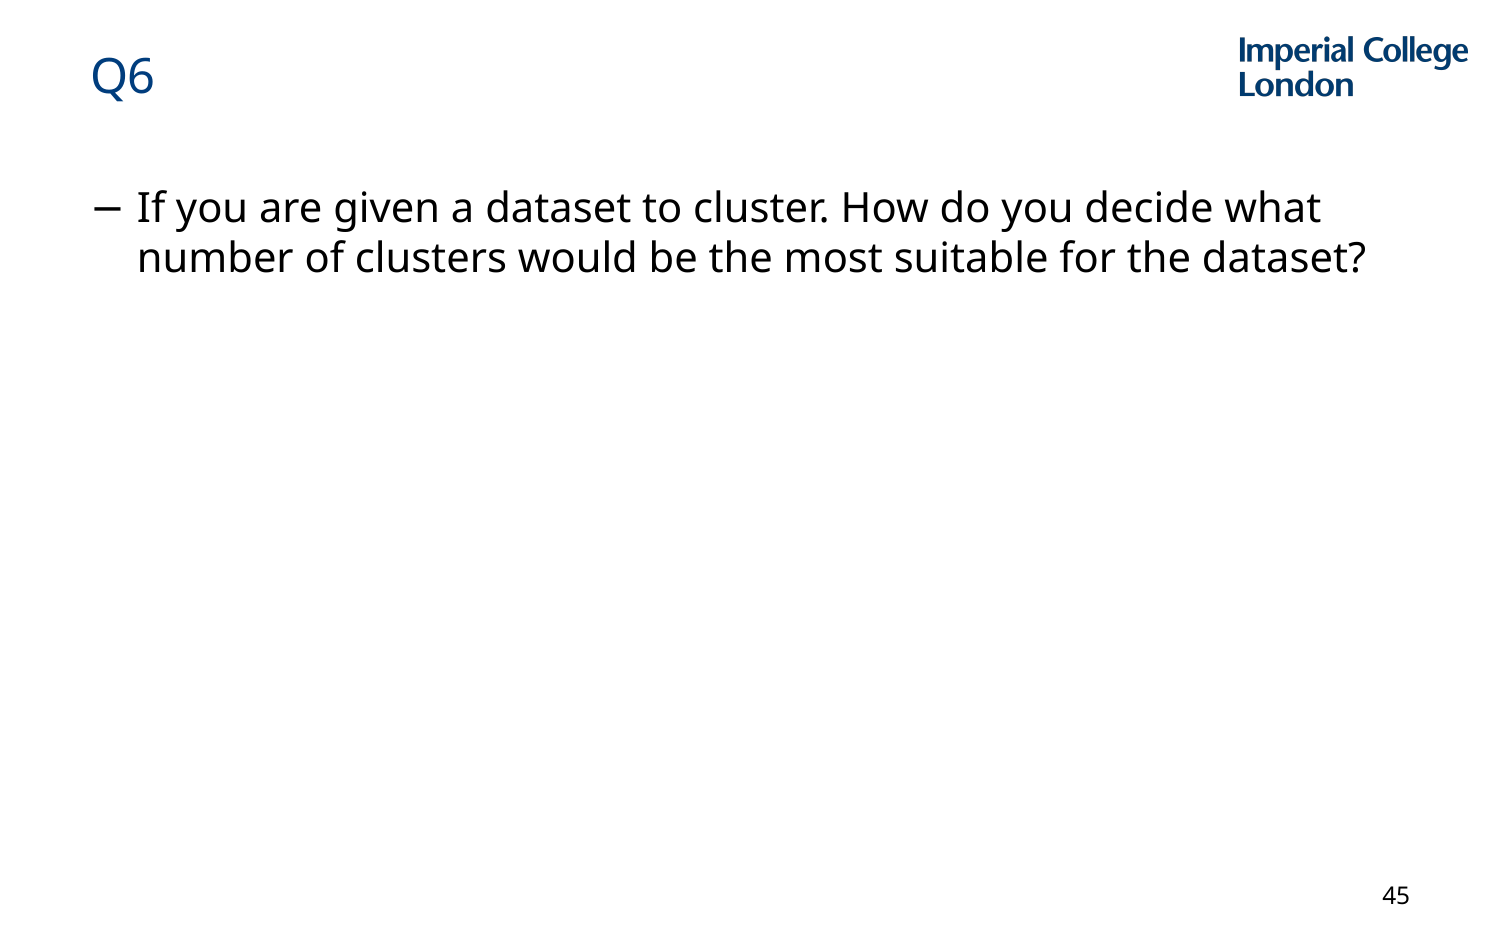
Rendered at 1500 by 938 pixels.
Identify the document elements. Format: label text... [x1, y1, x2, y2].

picture [1425, 18, 1486, 114]
title Q6 [75, 0, 1425, 153]
list If you are given a dataset to cluster. How do you decide what number of clusters would be the most suitable for the dataset? [75, 173, 1425, 853]
slide_number 45 [1074, 872, 1426, 920]
